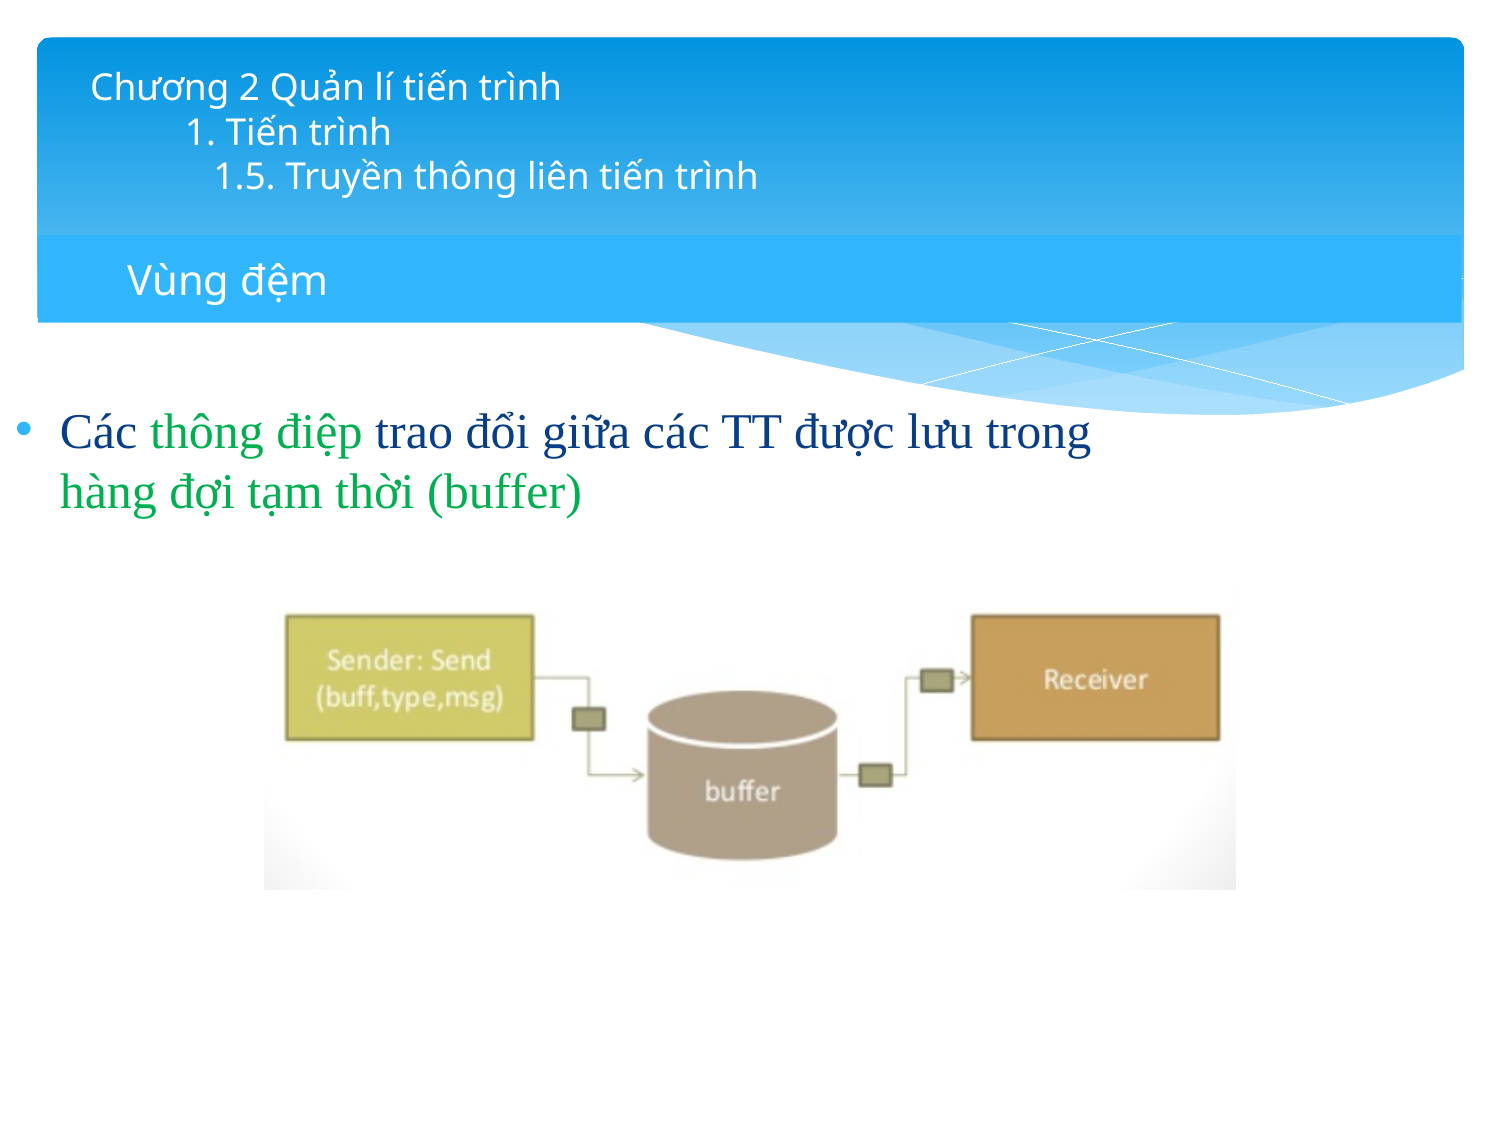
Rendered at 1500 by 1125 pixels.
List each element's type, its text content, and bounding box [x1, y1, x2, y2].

text_box Vùng đệm [37, 234, 1463, 324]
list Các thông điệp trao đổi giữa các TT được lưu trong hàng đợi tạm thời (buffer) [0, 390, 1188, 1086]
picture [263, 586, 1237, 891]
title Chương 2 Quản lí tiến trình 1. Tiến trình 1.5. Truyền thông liên tiến trình [75, 55, 1425, 234]
